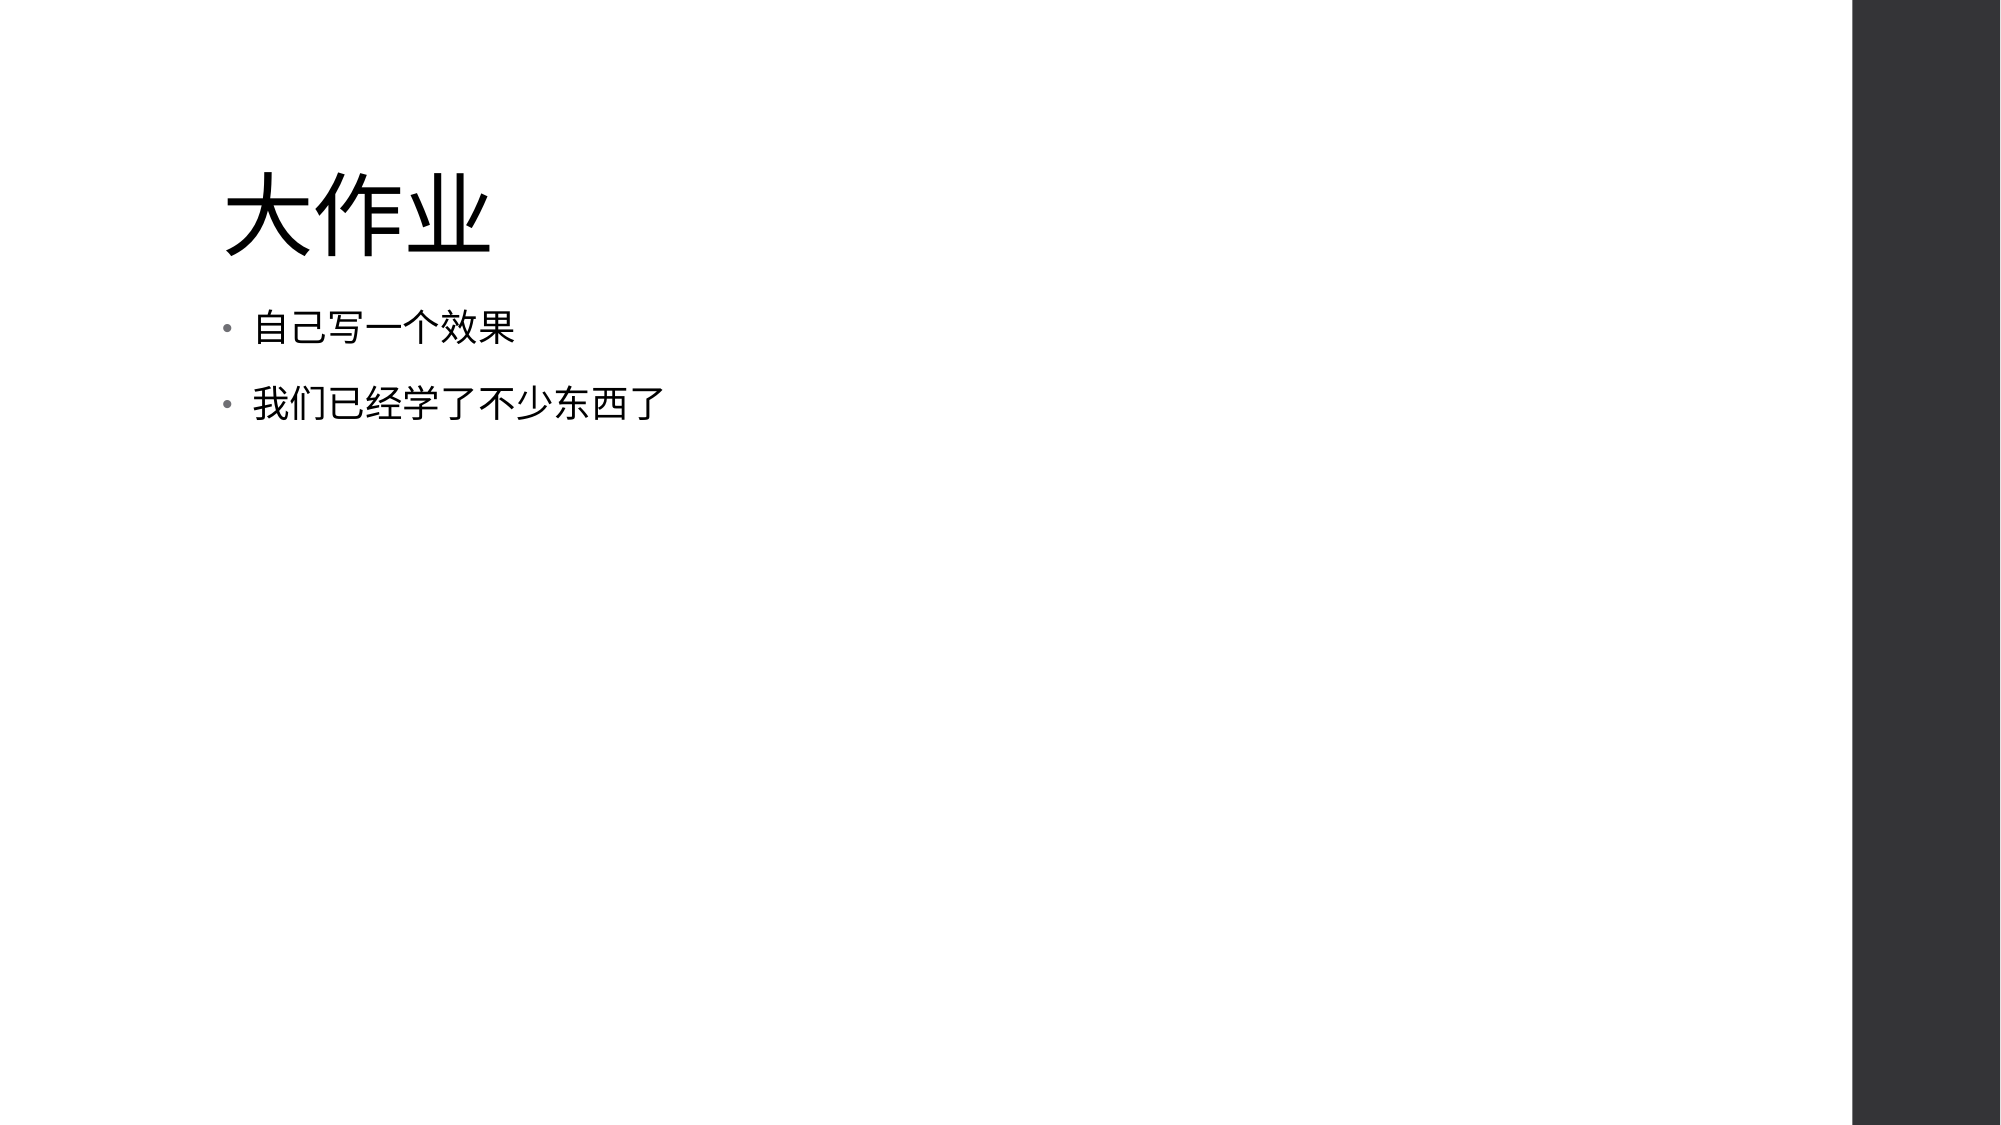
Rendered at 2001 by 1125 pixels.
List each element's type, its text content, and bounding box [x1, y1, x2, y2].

title 大作业 [206, 60, 1797, 278]
list 自己写一个效果 我们已经学了不少东西了 [206, 299, 1617, 1014]
